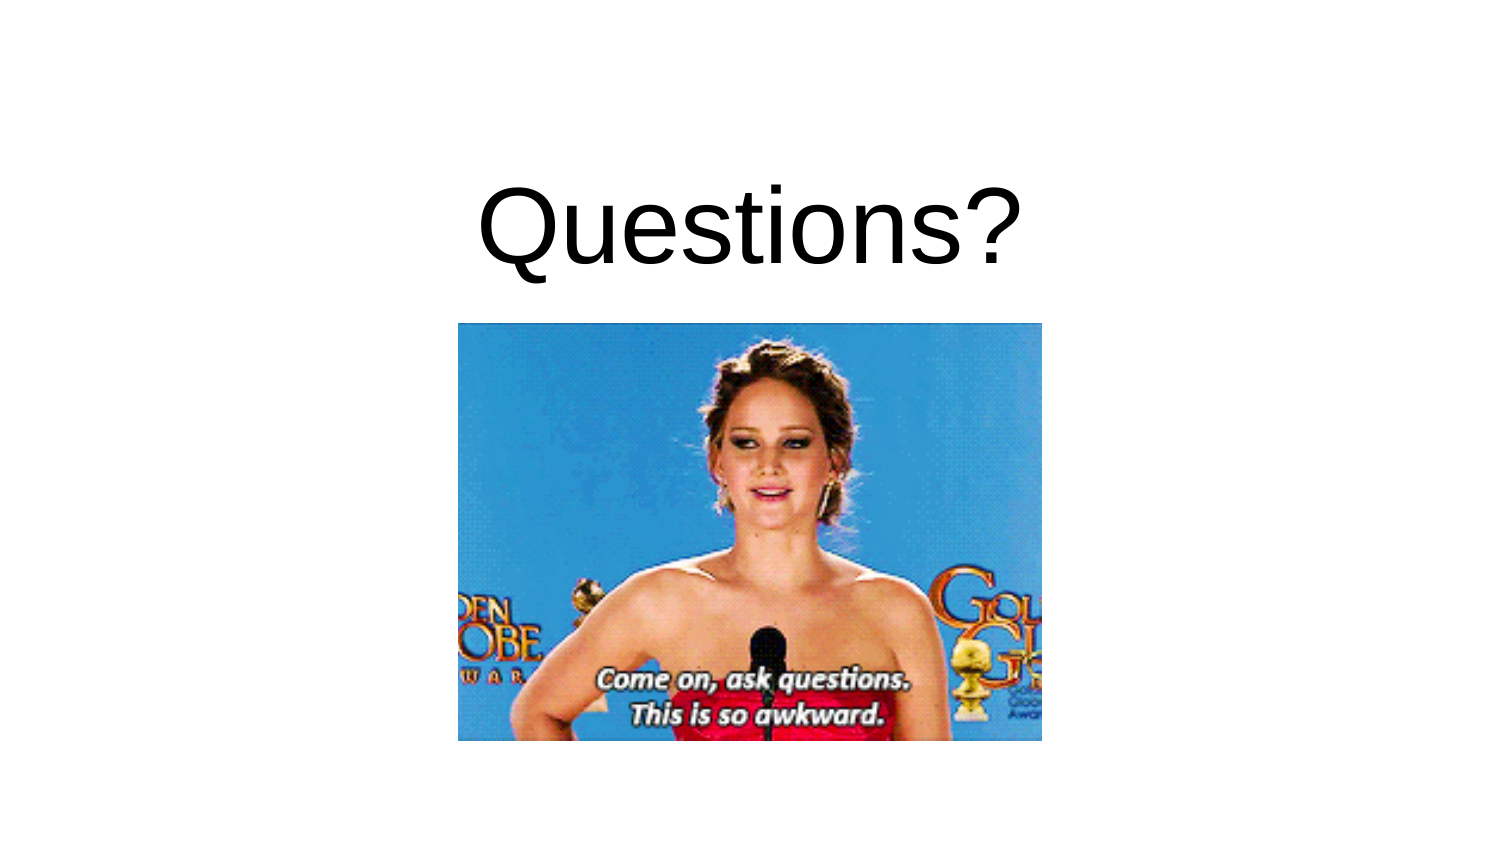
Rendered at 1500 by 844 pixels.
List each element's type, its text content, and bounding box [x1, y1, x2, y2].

title Questions? [51, 122, 1449, 301]
picture [458, 323, 1042, 741]
